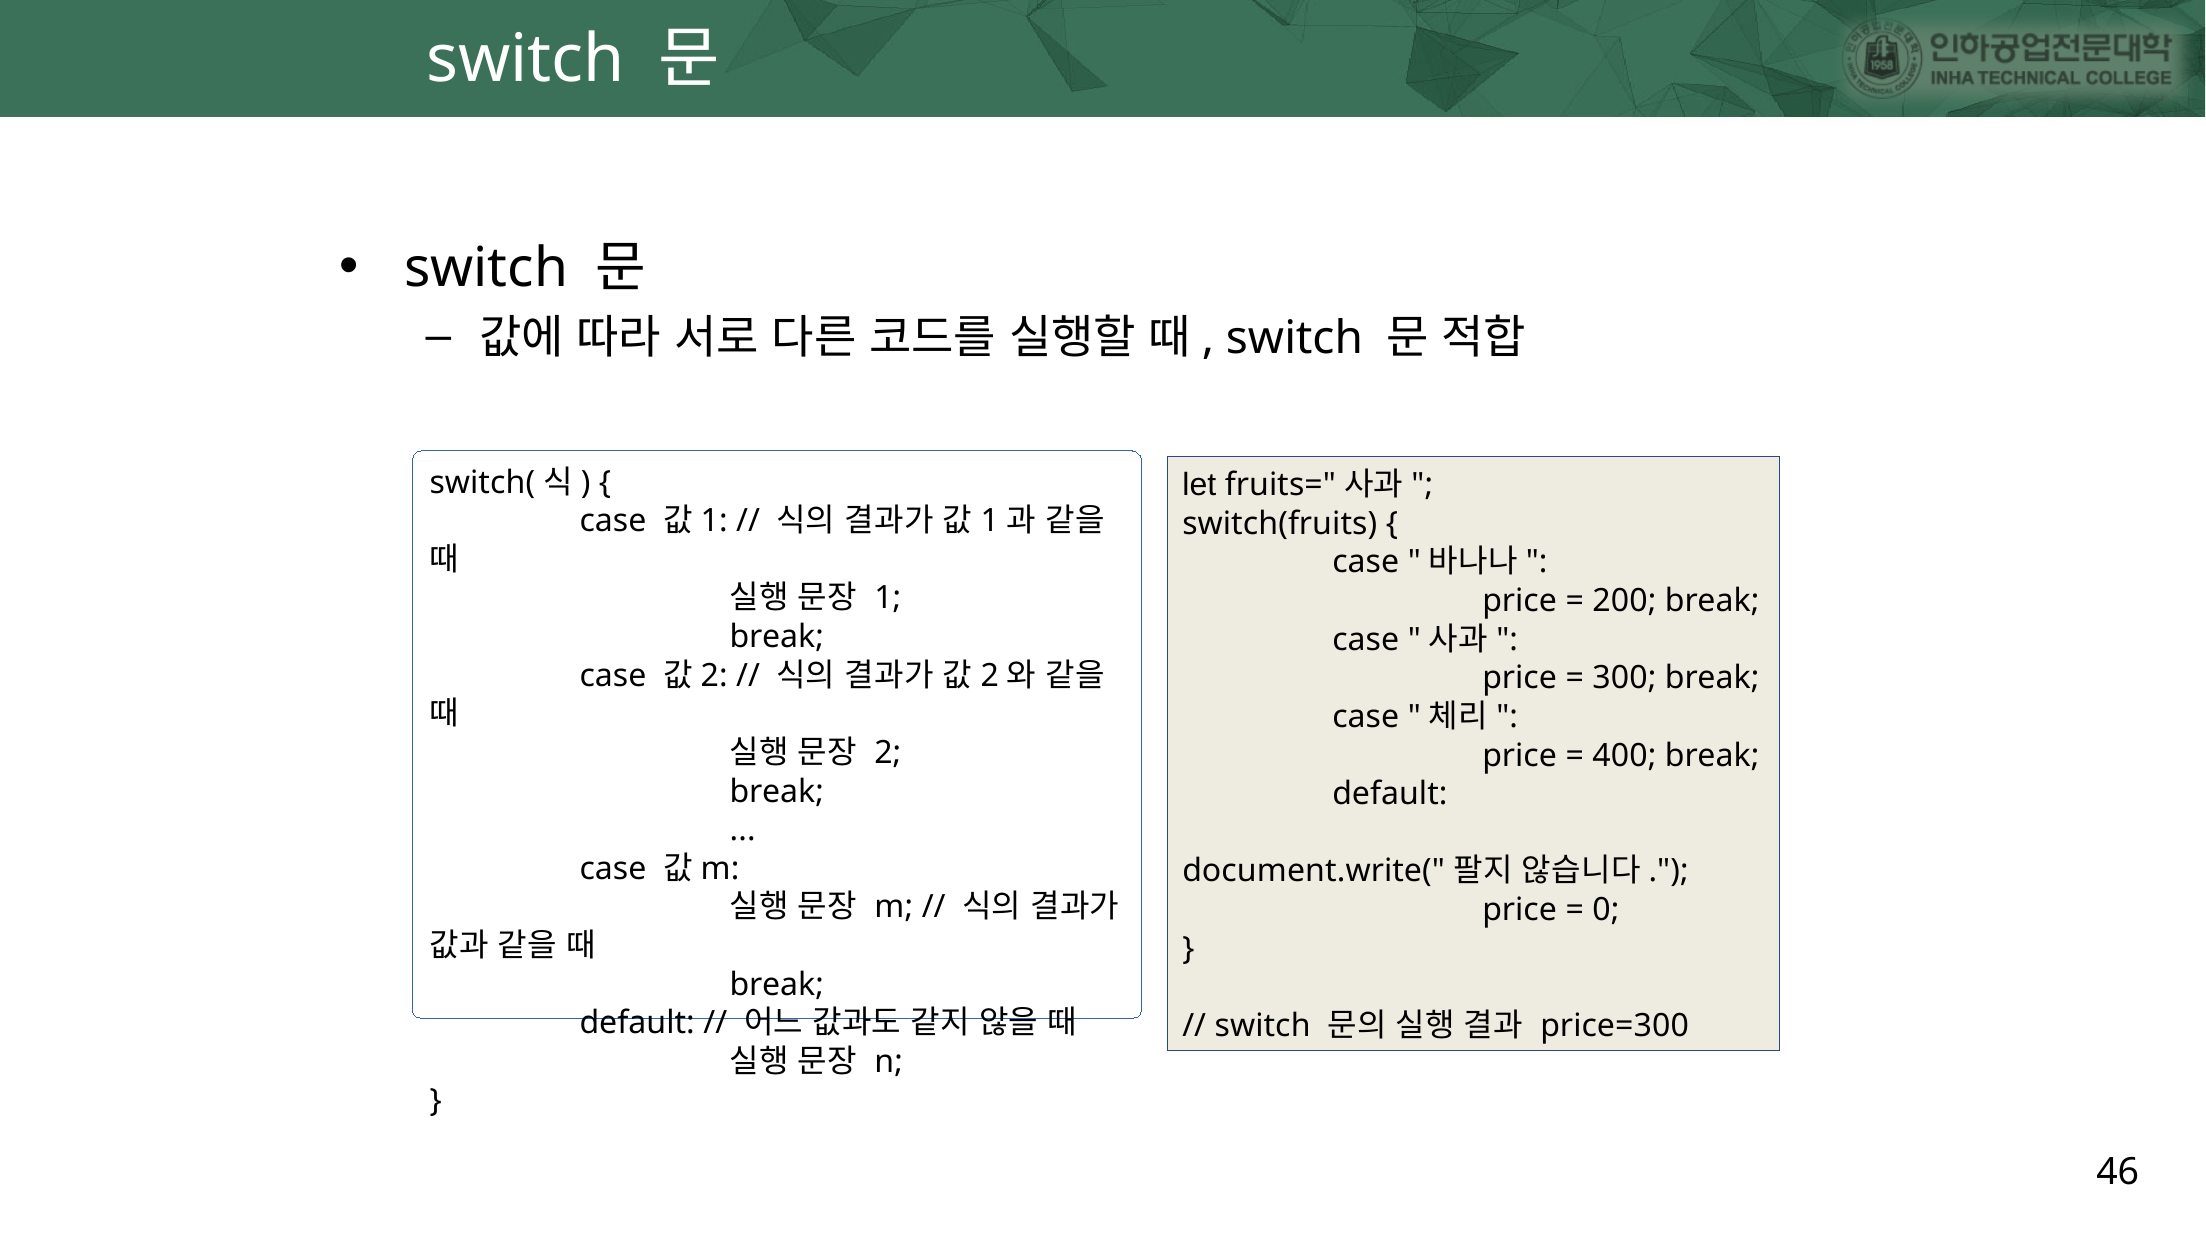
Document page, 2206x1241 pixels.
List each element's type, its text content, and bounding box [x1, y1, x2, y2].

title switch 문 [408, 25, 1797, 85]
list switch 문 값에 따라 서로 다른 코드를 실행할 때, switch 문 적합 [322, 223, 1930, 1135]
text_box switch(식) { case 값1: // 식의 결과가 값1과 같을 때 실행 문장 1; break; case 값2: // 식의 결과가 값2와 같을 때 실행 문장 2; break; ... case 값m: 실행 문장 m; // 식의 결과가 값과 같을 때 break; default: // 어느 값과도 같지 않을 때 실행 문장 n; } [412, 450, 1142, 1019]
picture [0, 0, 2206, 1108]
text_box let fruits="사과"; switch(fruits) { case "바나나": price = 200; break; case "사과": price = 300; break; case "체리": price = 400; break; default: document.write("팔지 않습니다."); price = 0; } // switch 문의 실행 결과 price=300 [1167, 456, 1780, 1051]
